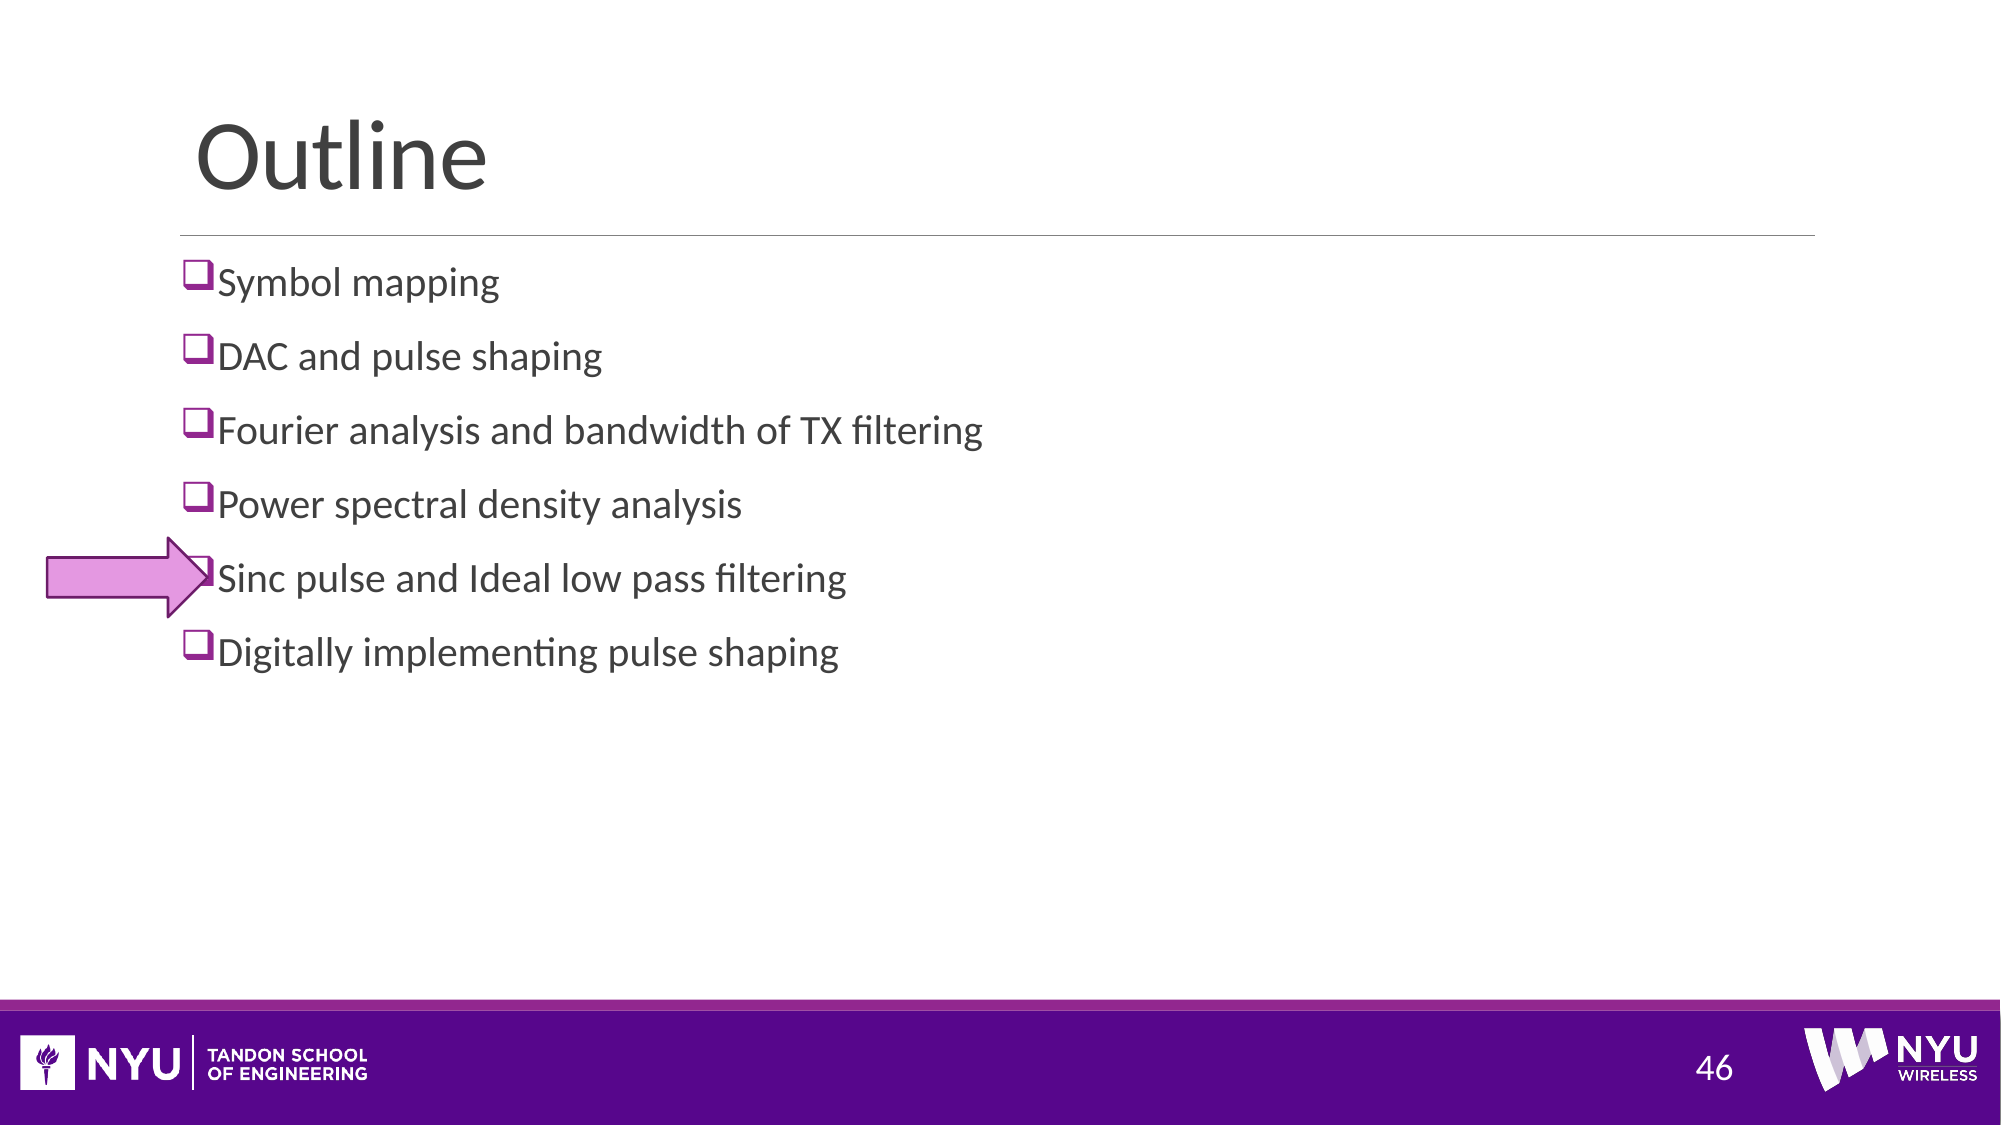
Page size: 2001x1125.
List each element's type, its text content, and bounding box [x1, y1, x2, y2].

text_box [45, 536, 209, 619]
title Outline [180, 47, 1830, 218]
slide_number 46 [1533, 1035, 1749, 1096]
list Symbol mapping DAC and pulse shaping Fourier analysis and bandwidth of TX filtering Power spectral density analysis Sinc pulse and Ideal low pass filtering Digitally implementing pulse shaping [180, 252, 1830, 963]
